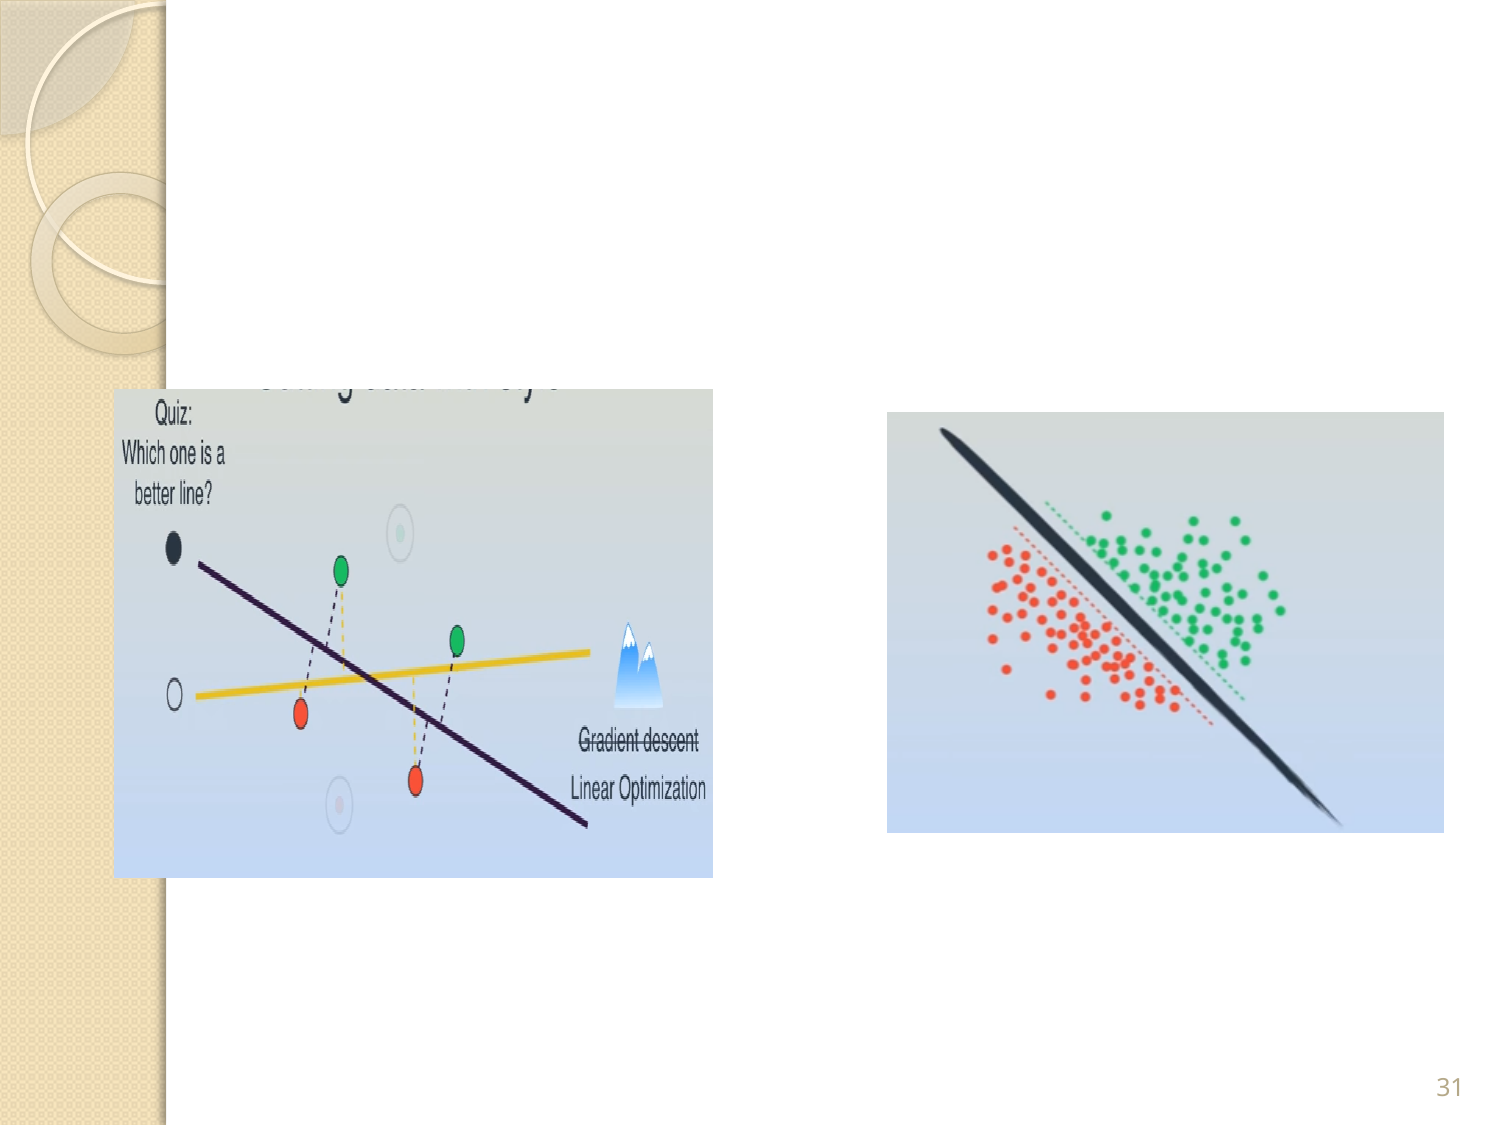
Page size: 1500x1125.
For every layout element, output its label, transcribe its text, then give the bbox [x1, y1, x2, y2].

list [114, 389, 713, 878]
slide_number 31 [1413, 1034, 1488, 1113]
picture [887, 412, 1444, 834]
